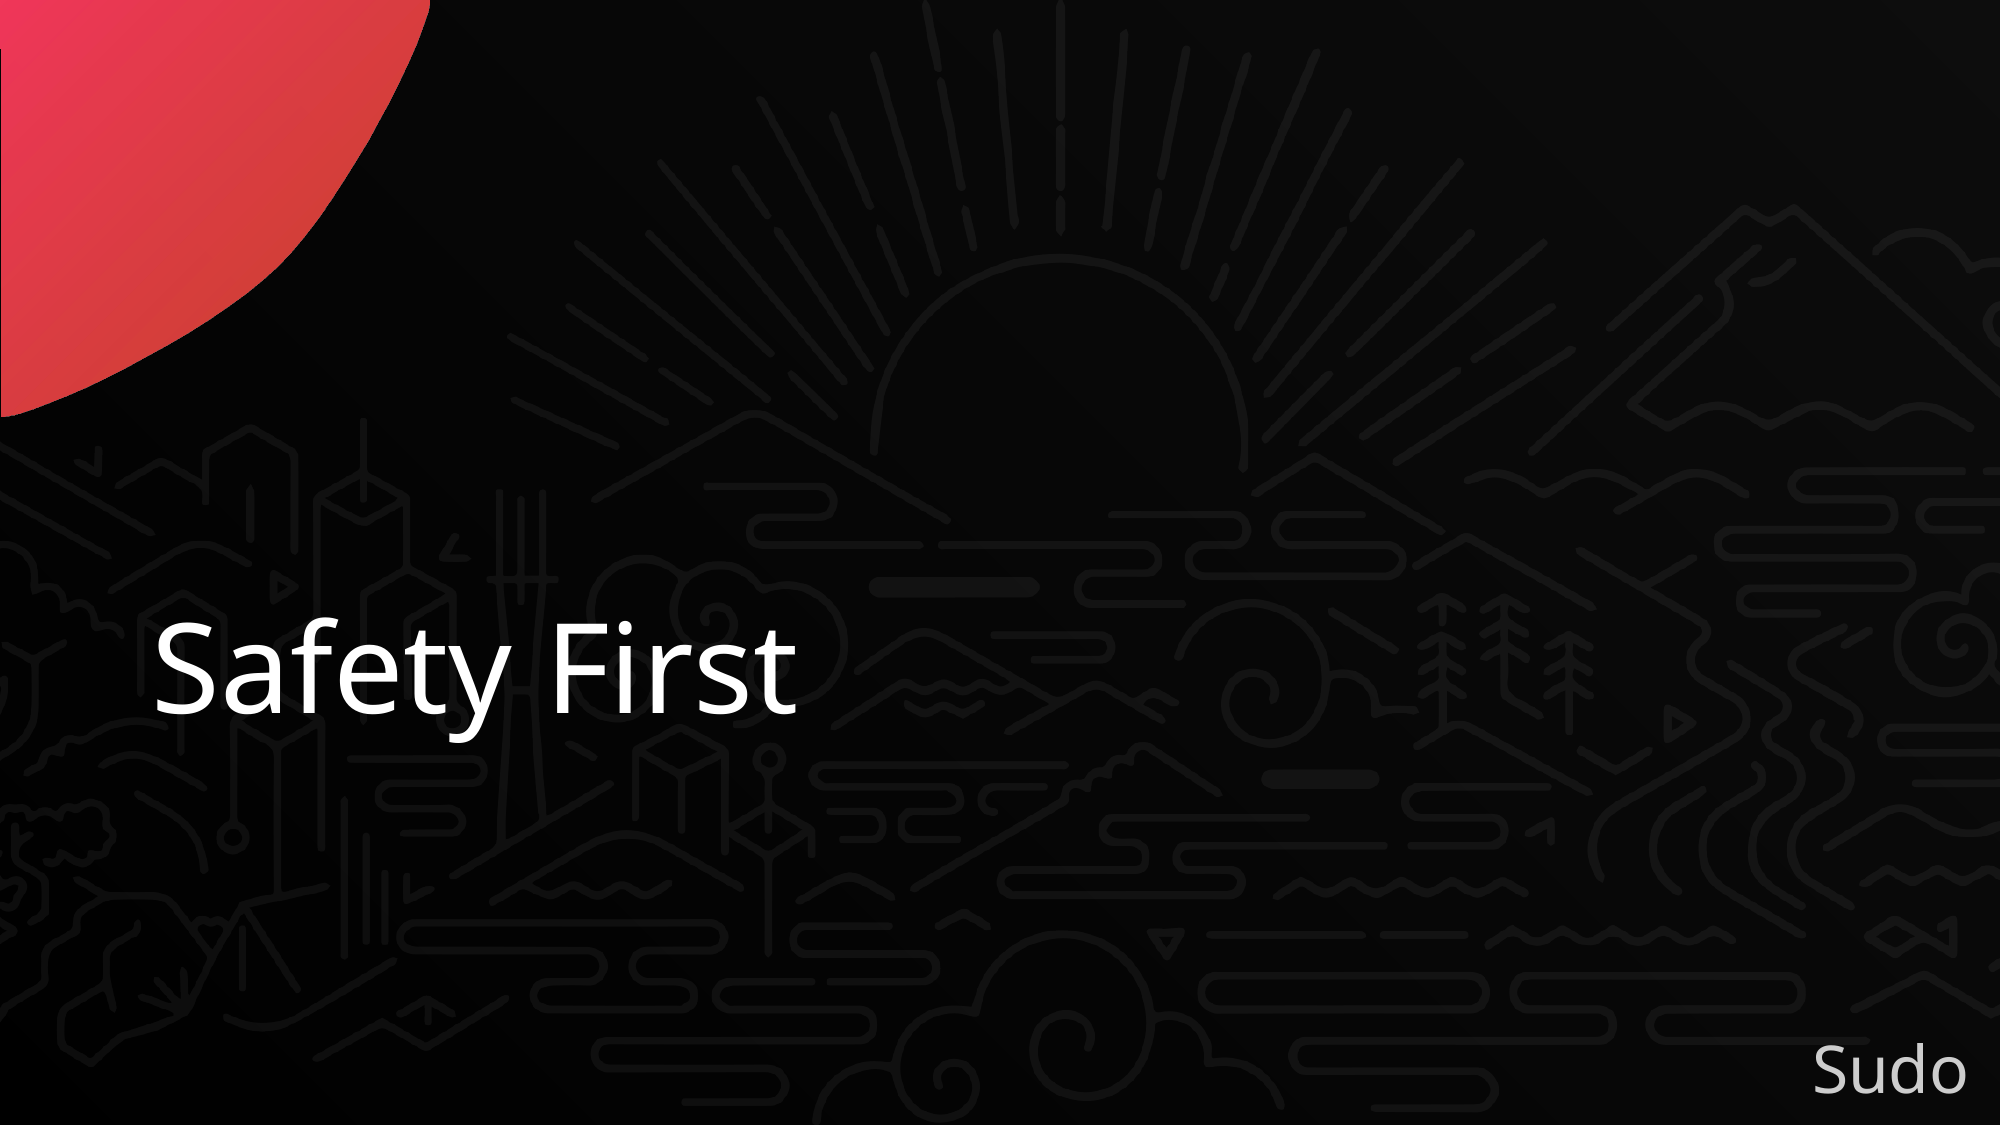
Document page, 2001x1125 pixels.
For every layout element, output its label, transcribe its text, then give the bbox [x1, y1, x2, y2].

title Safety First [136, 280, 1862, 749]
picture [0, 0, 2000, 1125]
